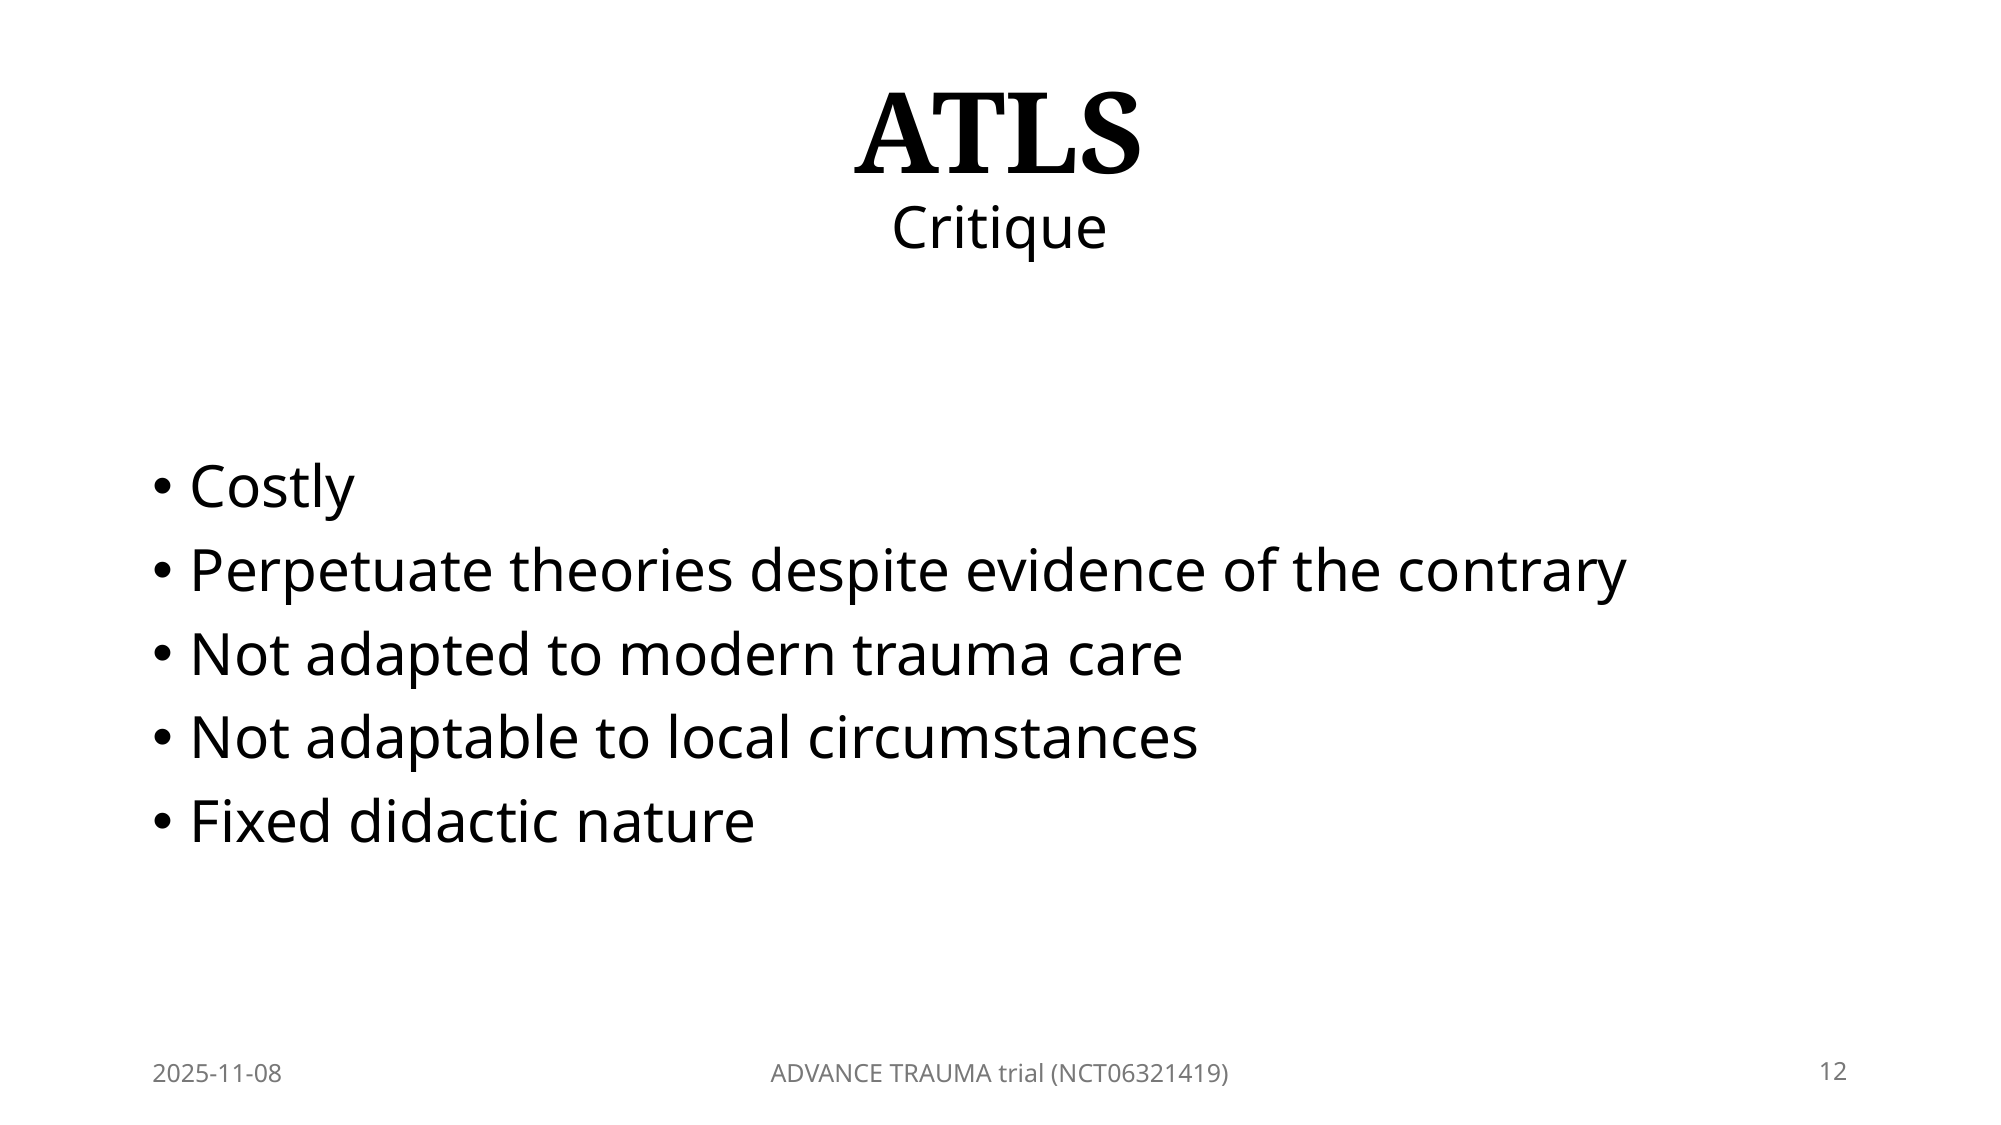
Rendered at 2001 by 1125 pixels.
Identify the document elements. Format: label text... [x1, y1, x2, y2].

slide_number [137, 1042, 588, 1103]
footer ADVANCE TRAUMA trial (NCT06321419) [662, 1042, 1338, 1103]
list Costly Perpetuate theories despite evidence of the contrary Not adapted to modern trauma care Not adaptable to local circumstances Fixed didactic nature [137, 299, 1863, 1014]
slide_number 12 [1412, 1042, 1863, 1103]
title ATLS Critique [137, 59, 1863, 278]
